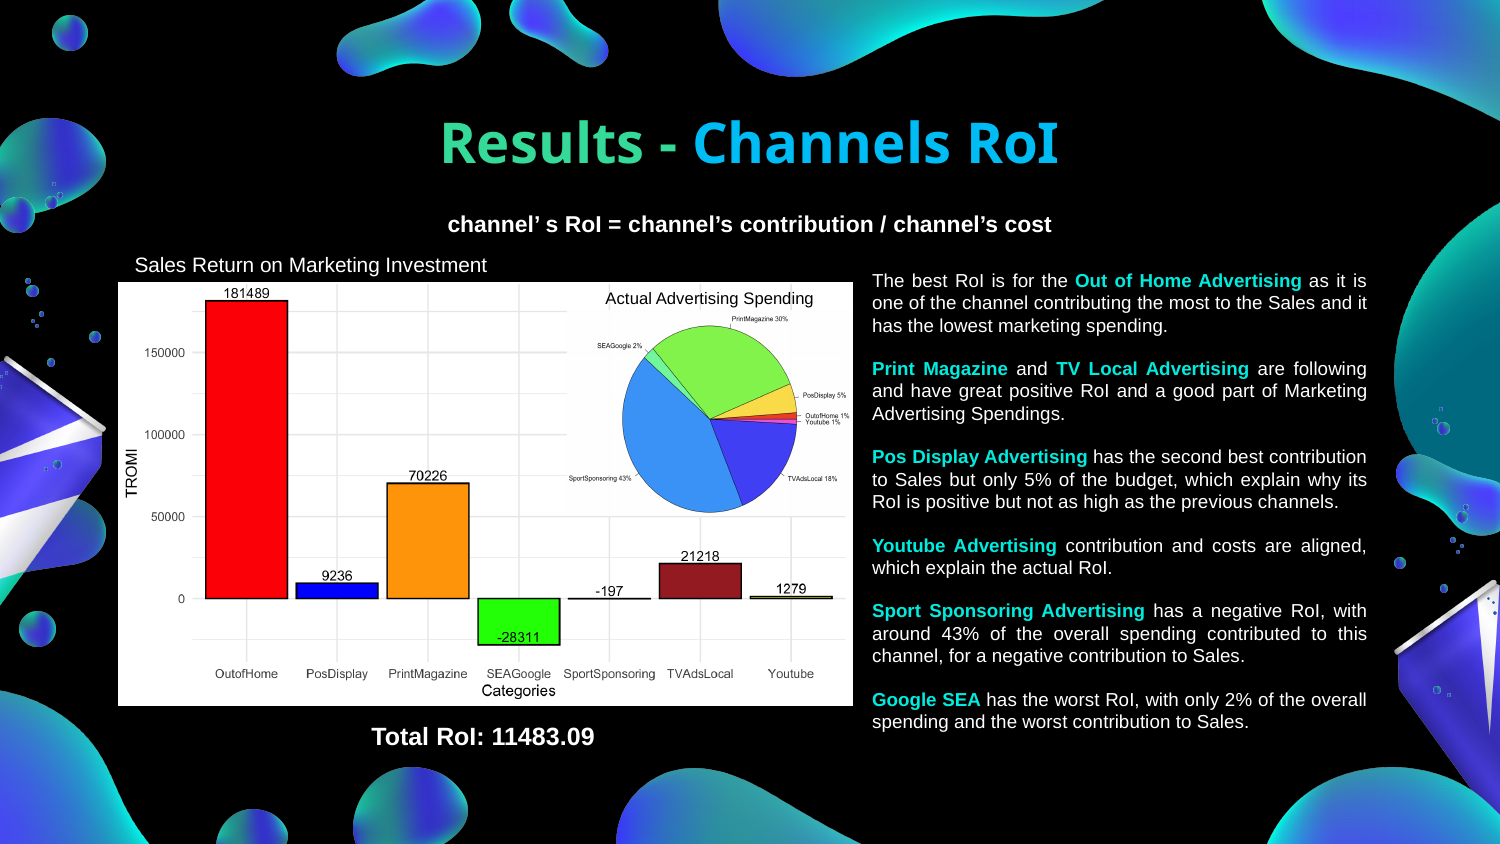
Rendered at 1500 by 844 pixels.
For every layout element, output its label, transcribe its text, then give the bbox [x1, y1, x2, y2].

text_box Actual Advertising Spending [562, 273, 857, 285]
picture [26, 285, 39, 297]
picture [89, 331, 101, 343]
picture [328, 0, 495, 88]
picture [353, 767, 468, 844]
text_box Sales Return on Marketing Investment [118, 236, 504, 280]
picture [690, 0, 1109, 88]
picture [52, 15, 88, 51]
text_box The best RoI is for the Out of Home Advertising as it is one of the channel contributing the most to the Sales and it has the lowest marketing spending. Print Magazine and TV Local Advertising are following and have great positive RoI and a good part of Marketing Advertising Spendings. Pos Display Advertising has the second best contribution to Sales but only 5% of the budget, which explain why its RoI is positive but not as high as the previous channels. Youtube Advertising contribution and costs are aligned, which explain the actual RoI. Sport Sponsoring Advertising has a negative RoI, with around 43% of the overall spending contributed to this channel, for a negative contribution to Sales. Google SEA has the worst RoI, with only 2% of the overall spending and the worst contribution to Sales. [857, 253, 1382, 742]
picture [0, 281, 854, 844]
title Results - Channels RoI [118, 88, 1382, 195]
picture [1258, 580, 1500, 844]
text_box Total RoI: 11483.09 [356, 713, 615, 765]
picture [615, 756, 1100, 844]
picture [0, 118, 106, 233]
picture [1394, 557, 1406, 569]
text_box channel’ s RoI = channel’s contribution / channel’s cost [160, 194, 1340, 254]
picture [1247, 0, 1500, 537]
picture [501, 0, 619, 70]
